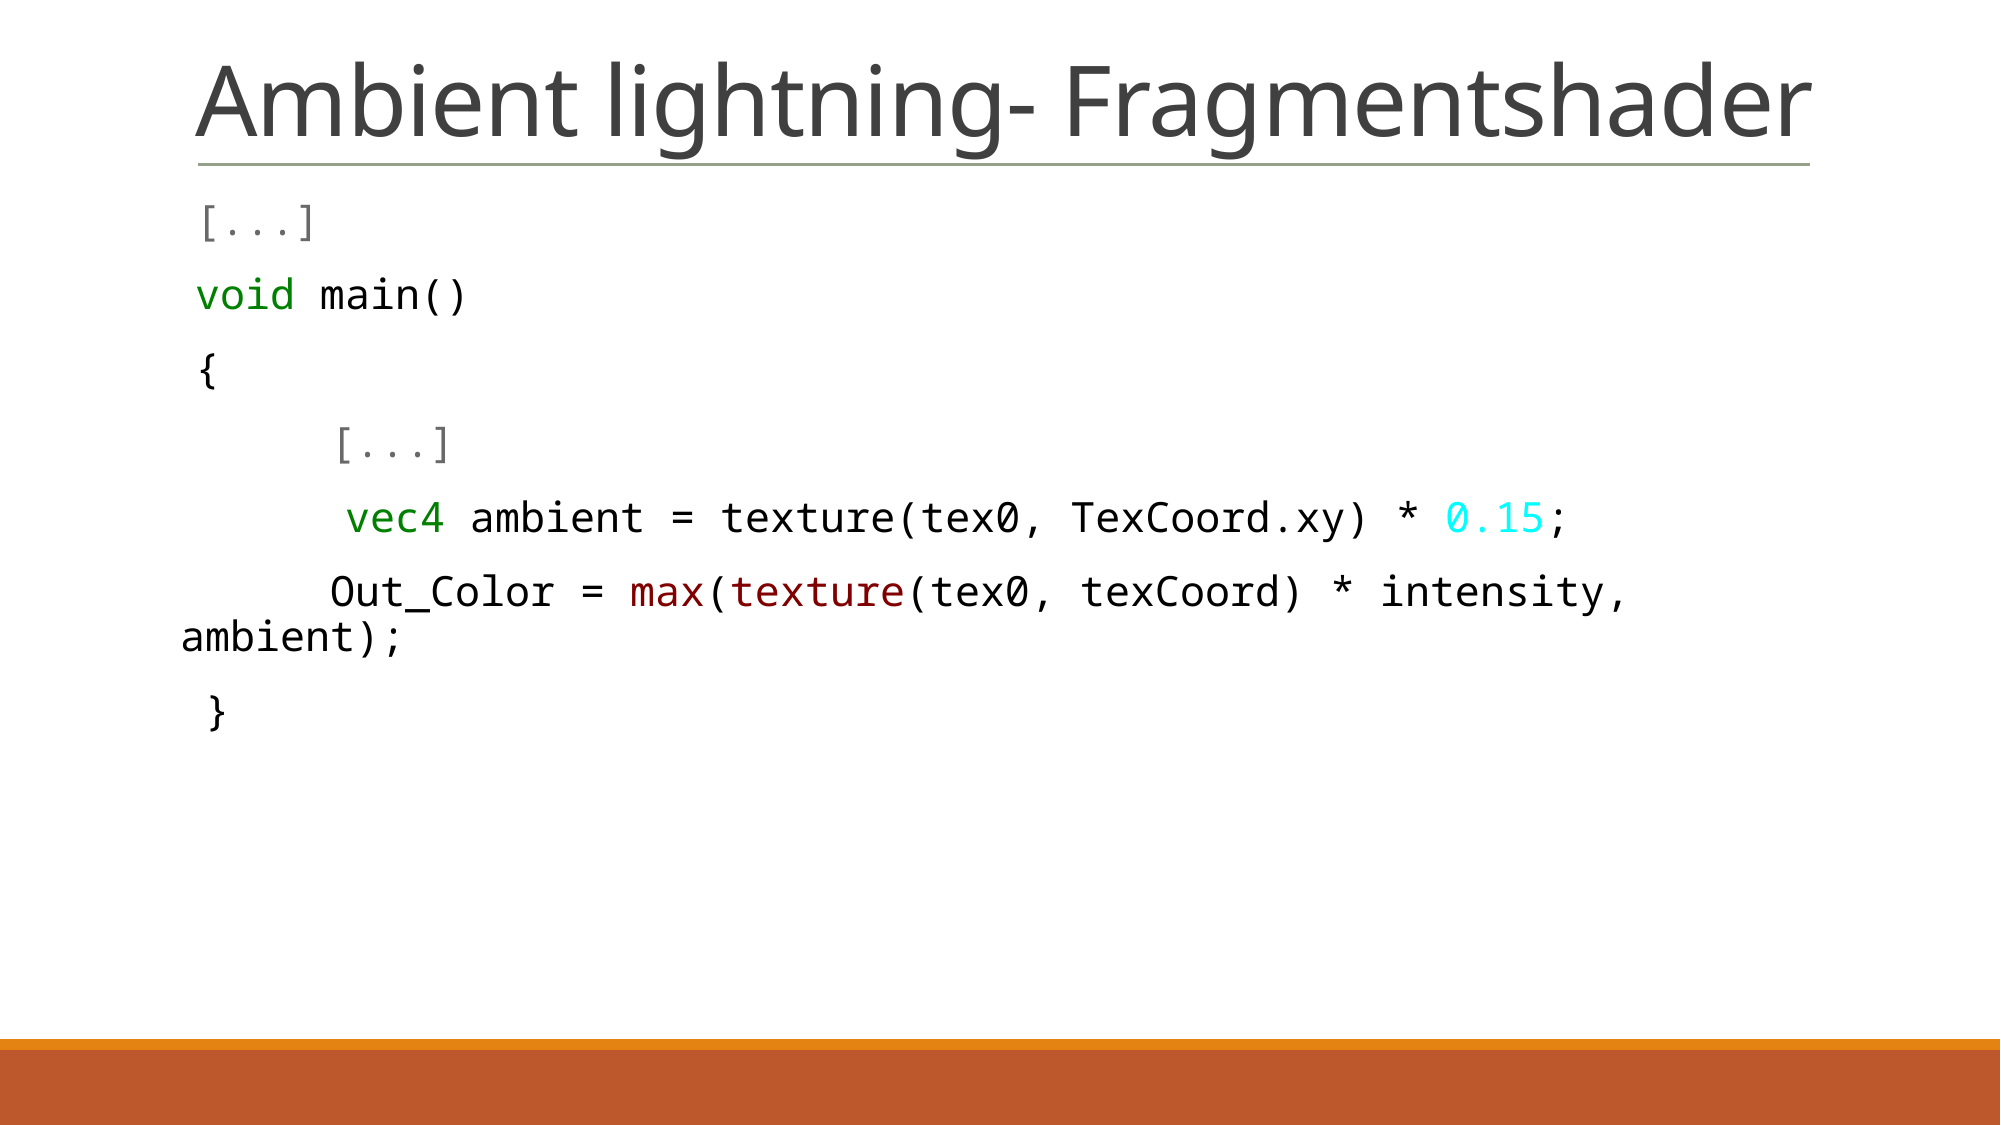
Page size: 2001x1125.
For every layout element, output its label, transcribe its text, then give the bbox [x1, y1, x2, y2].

list [...] void main() { [...] vec4 ambient = texture(tex0, TexCoord.xy) * 0.15; Out_Color = max(texture(tex0, texCoord) * intensity, ambient); } [180, 191, 1830, 963]
title Ambient lightning- Fragmentshader [180, 47, 1830, 165]
